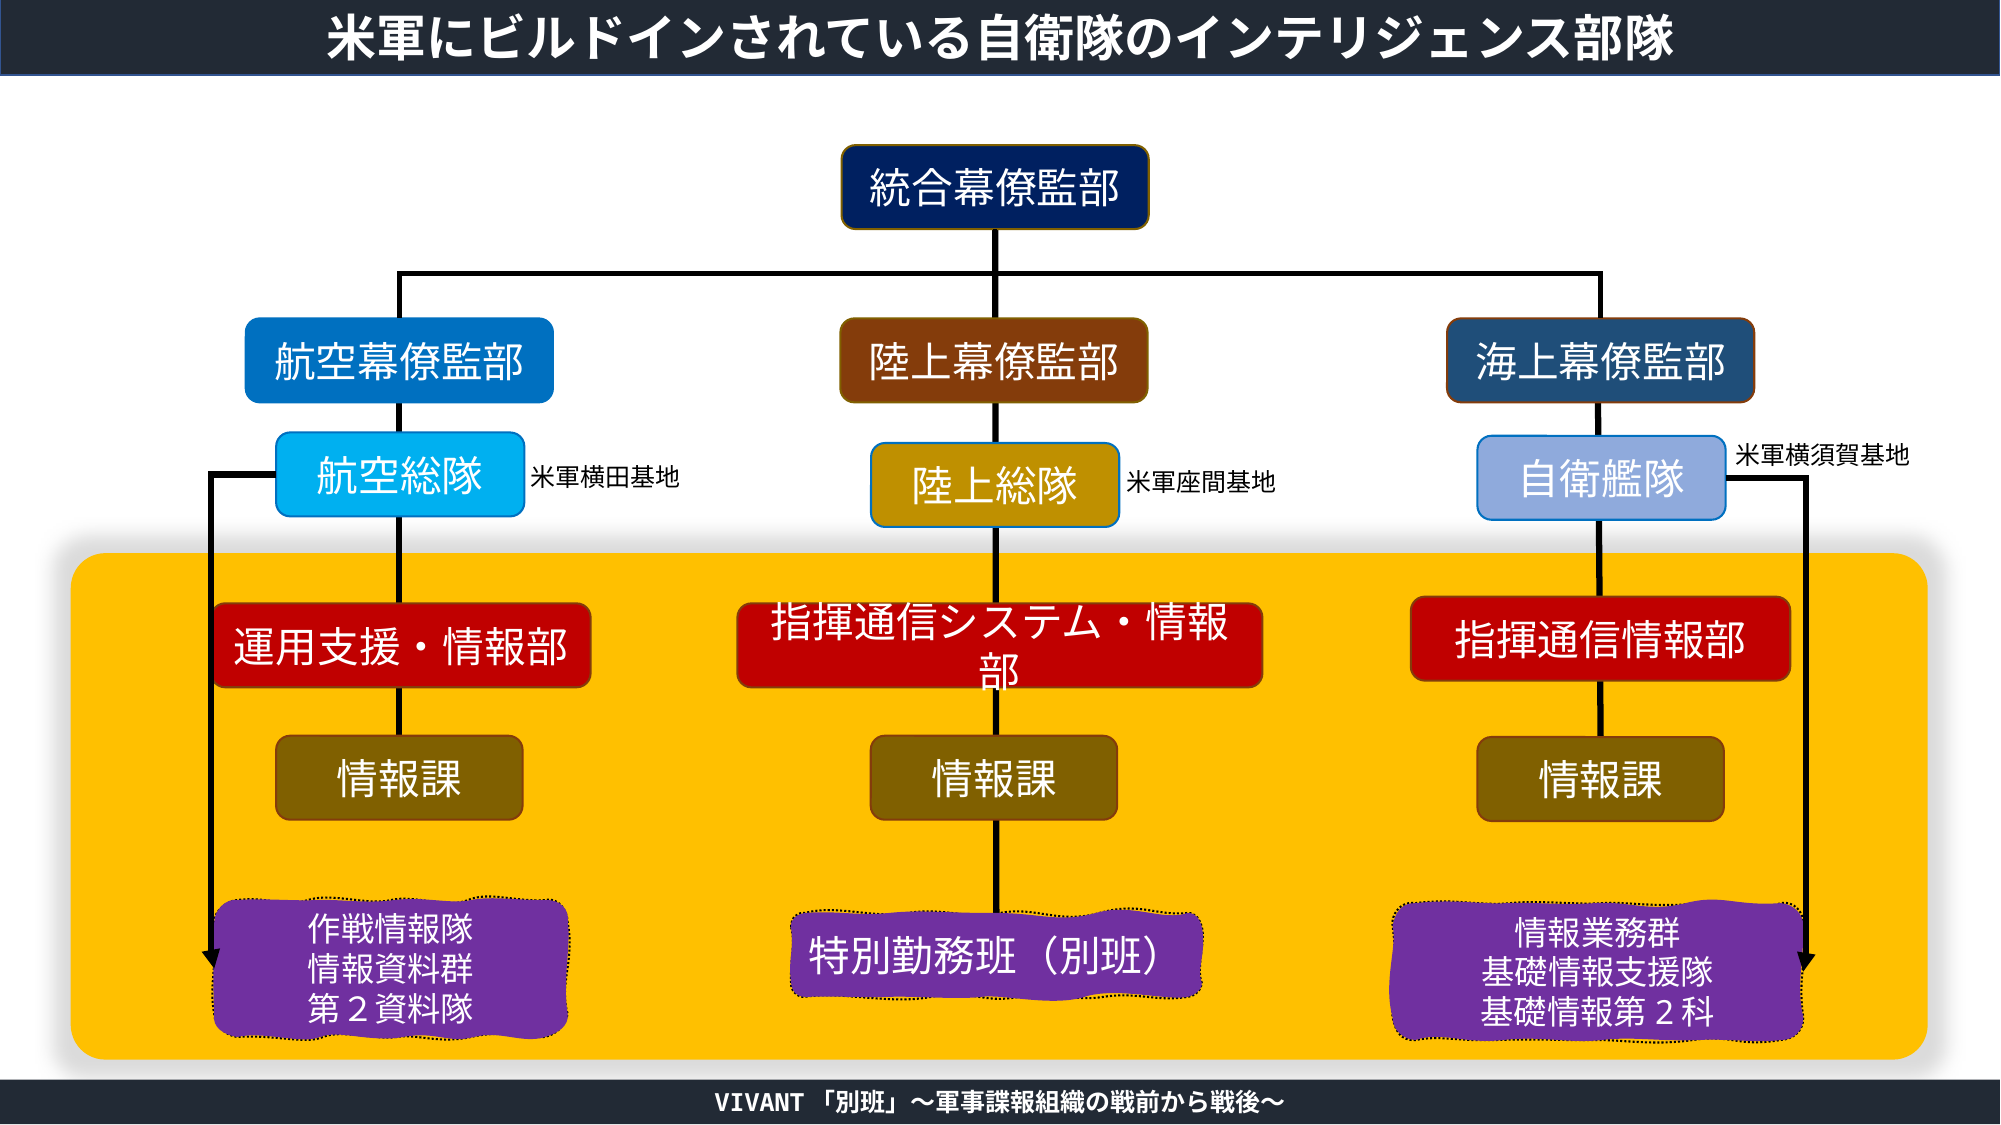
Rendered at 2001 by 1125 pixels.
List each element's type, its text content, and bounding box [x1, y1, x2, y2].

text_box [69, 552, 1929, 1061]
text_box 指揮通信情報部 [1601, 595, 1725, 682]
text_box 指揮通信情報部 [1409, 595, 1597, 682]
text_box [1253, 0, 1343, 577]
text_box 情報業務群 基礎情報支援隊 基礎情報第2科 [1389, 899, 1805, 1044]
text_box 航空総隊 [400, 431, 526, 518]
text_box 情報課 [1476, 735, 1725, 823]
text_box 米軍にビルドインされている自衛隊のインテリジェンス部隊 [1343, 0, 2000, 76]
text_box 指揮通信システム・情報部 [736, 602, 995, 689]
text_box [652, 0, 742, 572]
text_box 米軍横田基地 [516, 453, 652, 499]
text_box 自衛艦隊 [1476, 434, 1597, 521]
text_box 運用支援・情報部 [277, 602, 399, 689]
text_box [1725, 477, 1804, 972]
text_box 情報課 [997, 734, 1119, 821]
text_box 統合幕僚監部 [840, 144, 1150, 231]
text_box 米軍座間基地 [1111, 459, 1253, 504]
text_box 情報課 [277, 734, 524, 821]
text_box 指揮通信システム・情報部 [997, 602, 1264, 689]
text_box 航空総隊 [275, 431, 399, 518]
text_box VIVANT「別班」～軍事諜報組織の戦前から戦後～ [0, 1079, 2000, 1125]
text_box 陸上総隊 [869, 441, 995, 528]
text_box 航空幕僚監部 [244, 317, 554, 404]
text_box 特別勤務班（別班） [789, 907, 1204, 1001]
text_box 運用支援・情報部 [400, 602, 592, 689]
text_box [214, 474, 277, 969]
text_box 作戦情報隊 情報資料群 第２資料隊 [211, 895, 571, 1041]
text_box 陸上幕僚監部 [839, 317, 995, 404]
text_box 米軍にビルドインされている自衛隊のインテリジェンス部隊 [0, 0, 652, 76]
text_box 陸上総隊 [997, 441, 1121, 528]
text_box 海上幕僚監部 [1445, 317, 1756, 404]
text_box 自衛艦隊 [1601, 434, 1725, 521]
text_box 情報課 [869, 734, 995, 821]
text_box 陸上幕僚監部 [997, 317, 1149, 404]
text_box 米軍にビルドインされている自衛隊のインテリジェンス部隊 [742, 0, 1253, 76]
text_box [1597, 391, 1601, 738]
text_box 米軍横須賀基地 [1721, 432, 1928, 477]
